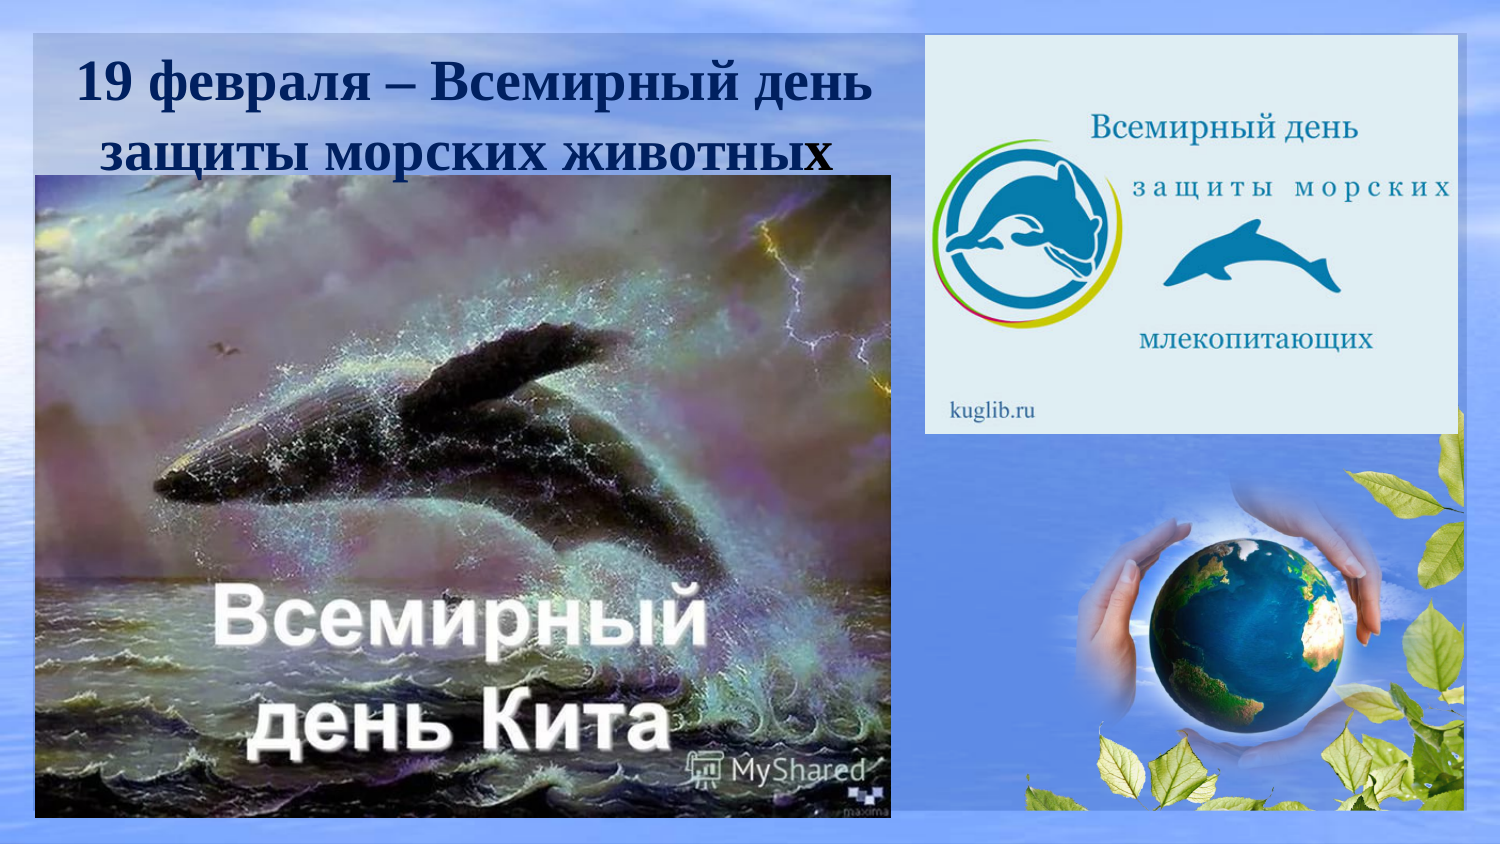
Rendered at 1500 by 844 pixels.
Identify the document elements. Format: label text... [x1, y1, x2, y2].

text_box 19 февраля – Всемирный день защиты морских животных [23, 35, 923, 190]
picture [0, 0, 1500, 844]
